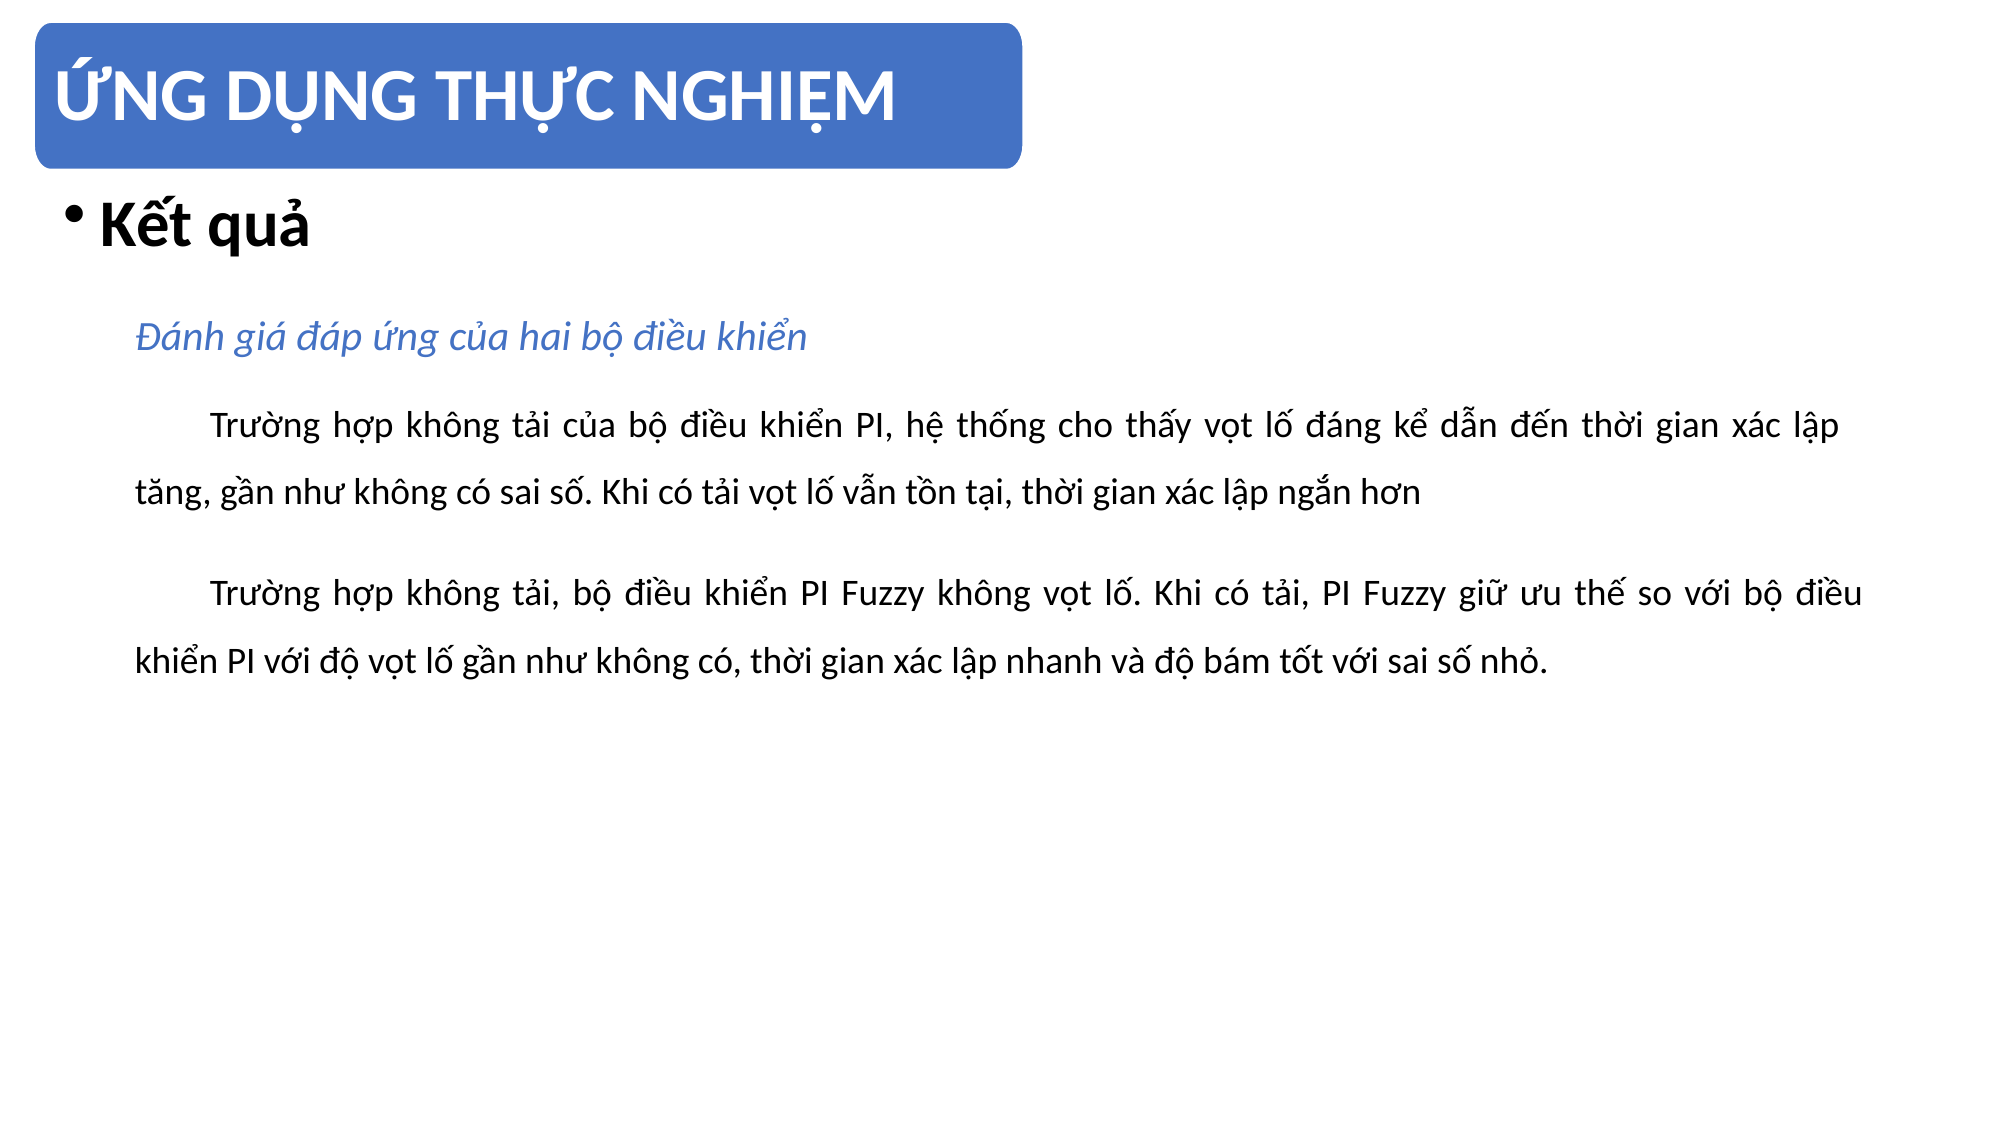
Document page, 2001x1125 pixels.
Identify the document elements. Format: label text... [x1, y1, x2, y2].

text_box Trường hợp không tải, bộ điều khiển PI Fuzzy không vọt lố. Khi có tải, PI Fuzzy giữ ưu thế so với bộ điều khiển PI với độ vọt lố gần như không có, thời gian xác lập nhanh và độ bám tốt với sai số nhỏ. [120, 538, 1880, 689]
text_box ỨNG DỤNG THỰC NGHIỆM [32, 20, 1025, 171]
text_box Trường hợp không tải của bộ điều khiển PI, hệ thống cho thấy vọt lố đáng kể dẫn đến thời gian xác lập tăng, gần như không có sai số. Khi có tải vọt lố vẫn tồn tại, thời gian xác lập ngắn hơn [120, 369, 1857, 520]
text_box Đánh giá đáp ứng của hai bộ điều khiển [119, 276, 1120, 367]
text_box Kết quả [33, 184, 1024, 283]
